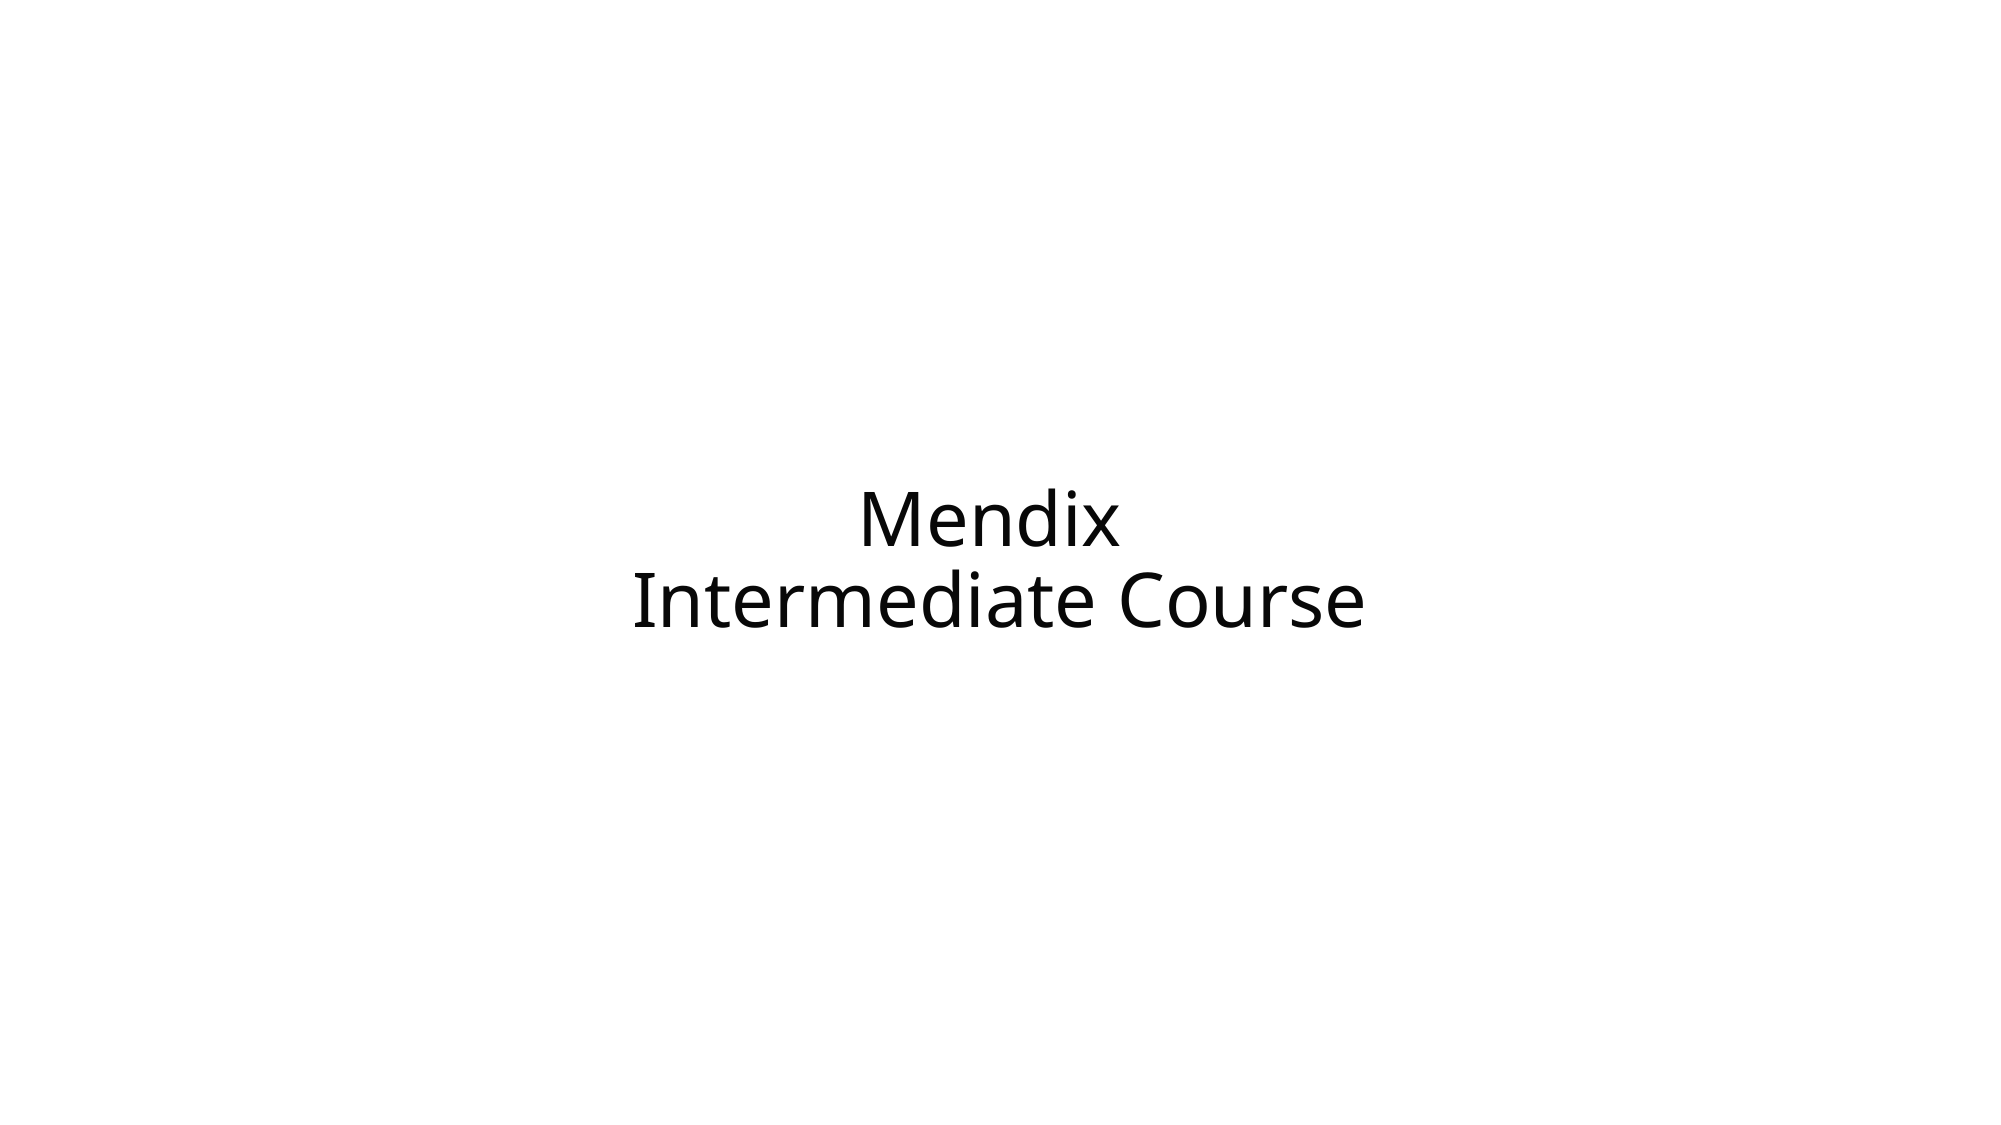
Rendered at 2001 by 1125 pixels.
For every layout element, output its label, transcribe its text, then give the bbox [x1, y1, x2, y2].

title Mendix Intermediate Course [525, 386, 1475, 739]
